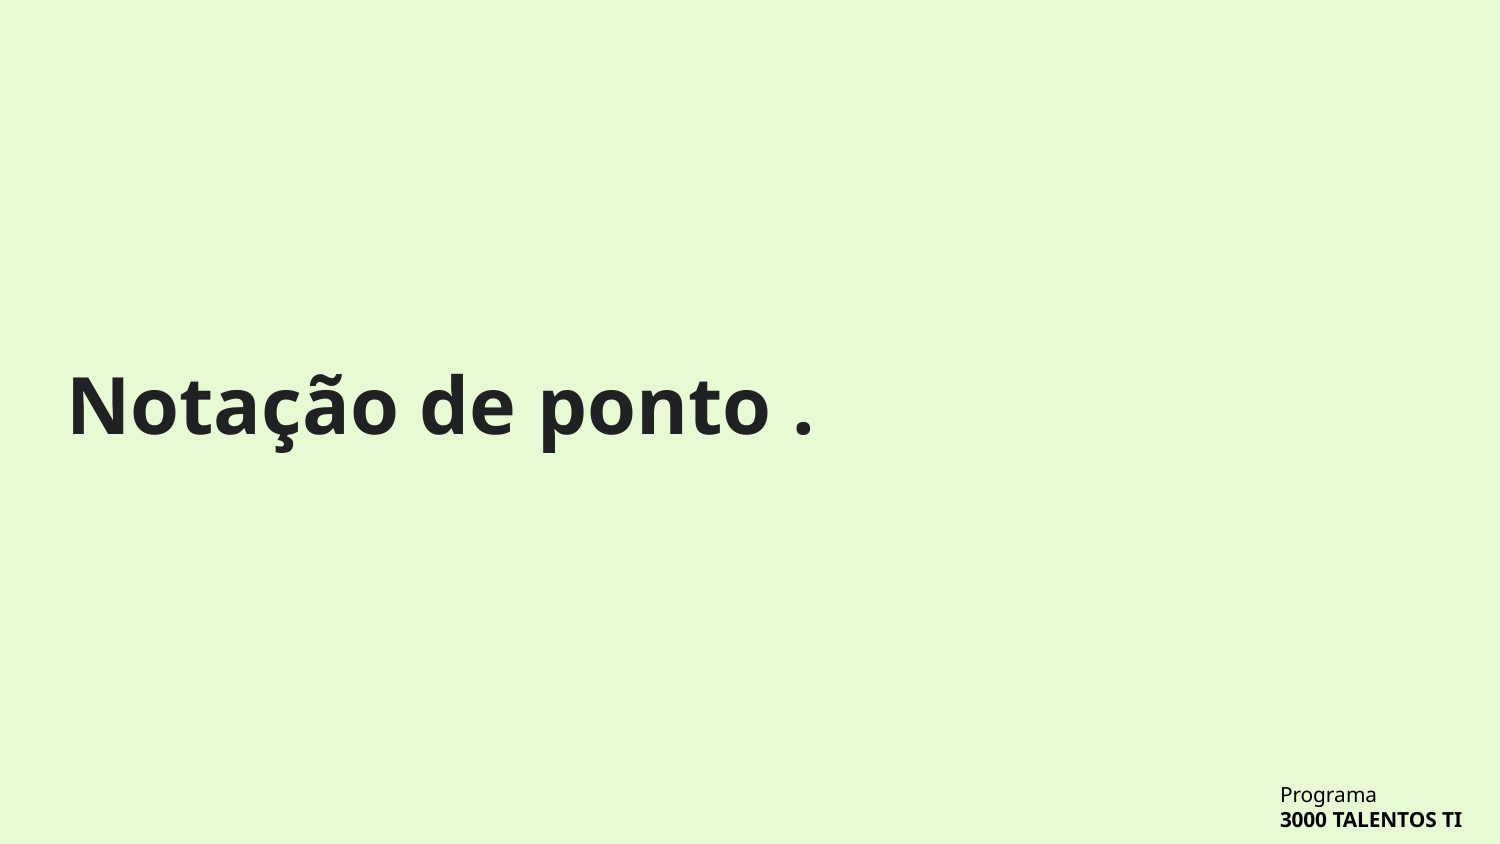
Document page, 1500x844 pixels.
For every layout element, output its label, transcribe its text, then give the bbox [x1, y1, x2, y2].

title Notação de ponto . [51, 155, 1253, 651]
